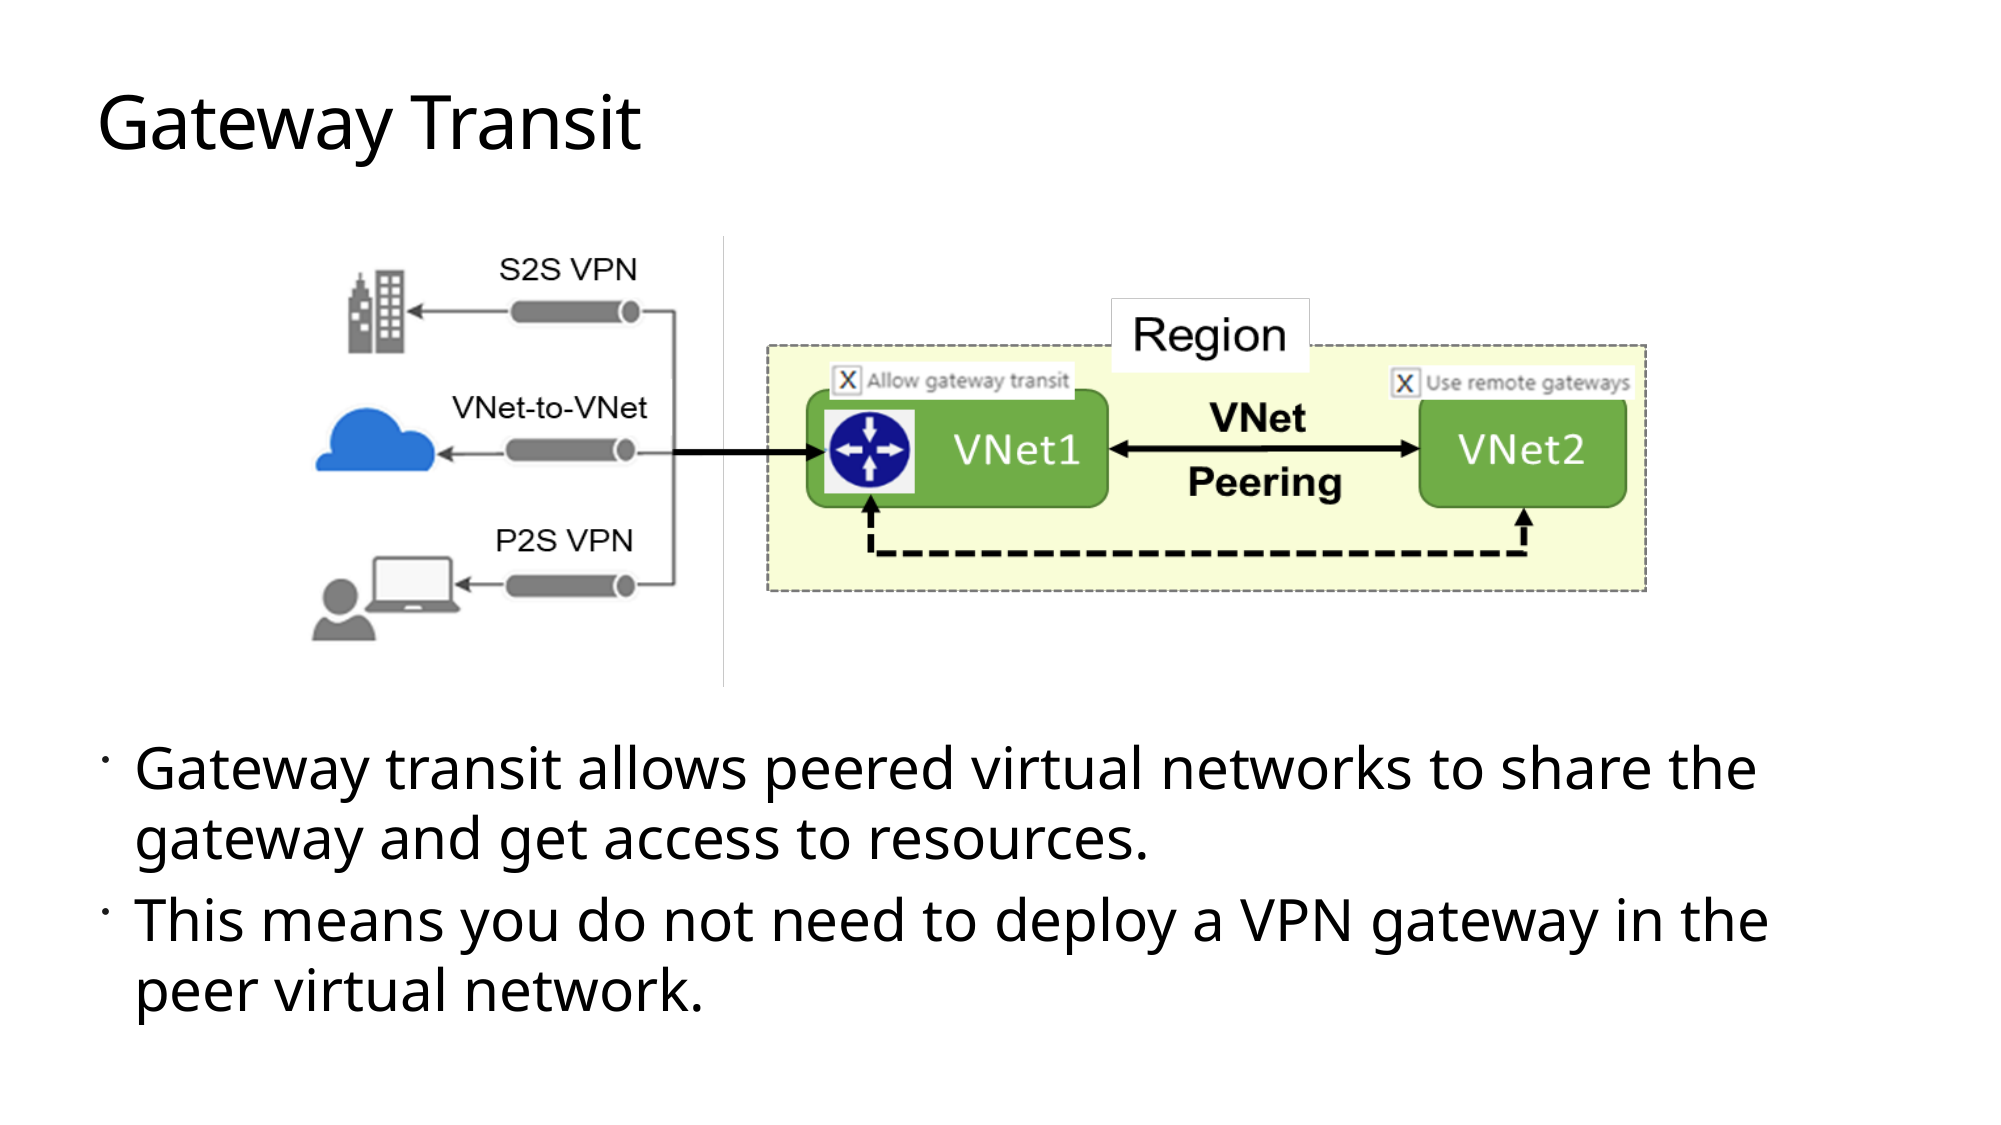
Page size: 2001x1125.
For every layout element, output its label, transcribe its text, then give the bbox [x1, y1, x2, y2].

picture [238, 236, 1647, 688]
title Gateway Transit [96, 75, 1904, 166]
list Gateway transit allows peered virtual networks to share the gateway and get access to resources. This means you do not need to deploy a VPN gateway in the peer virtual network. [96, 731, 1905, 1029]
